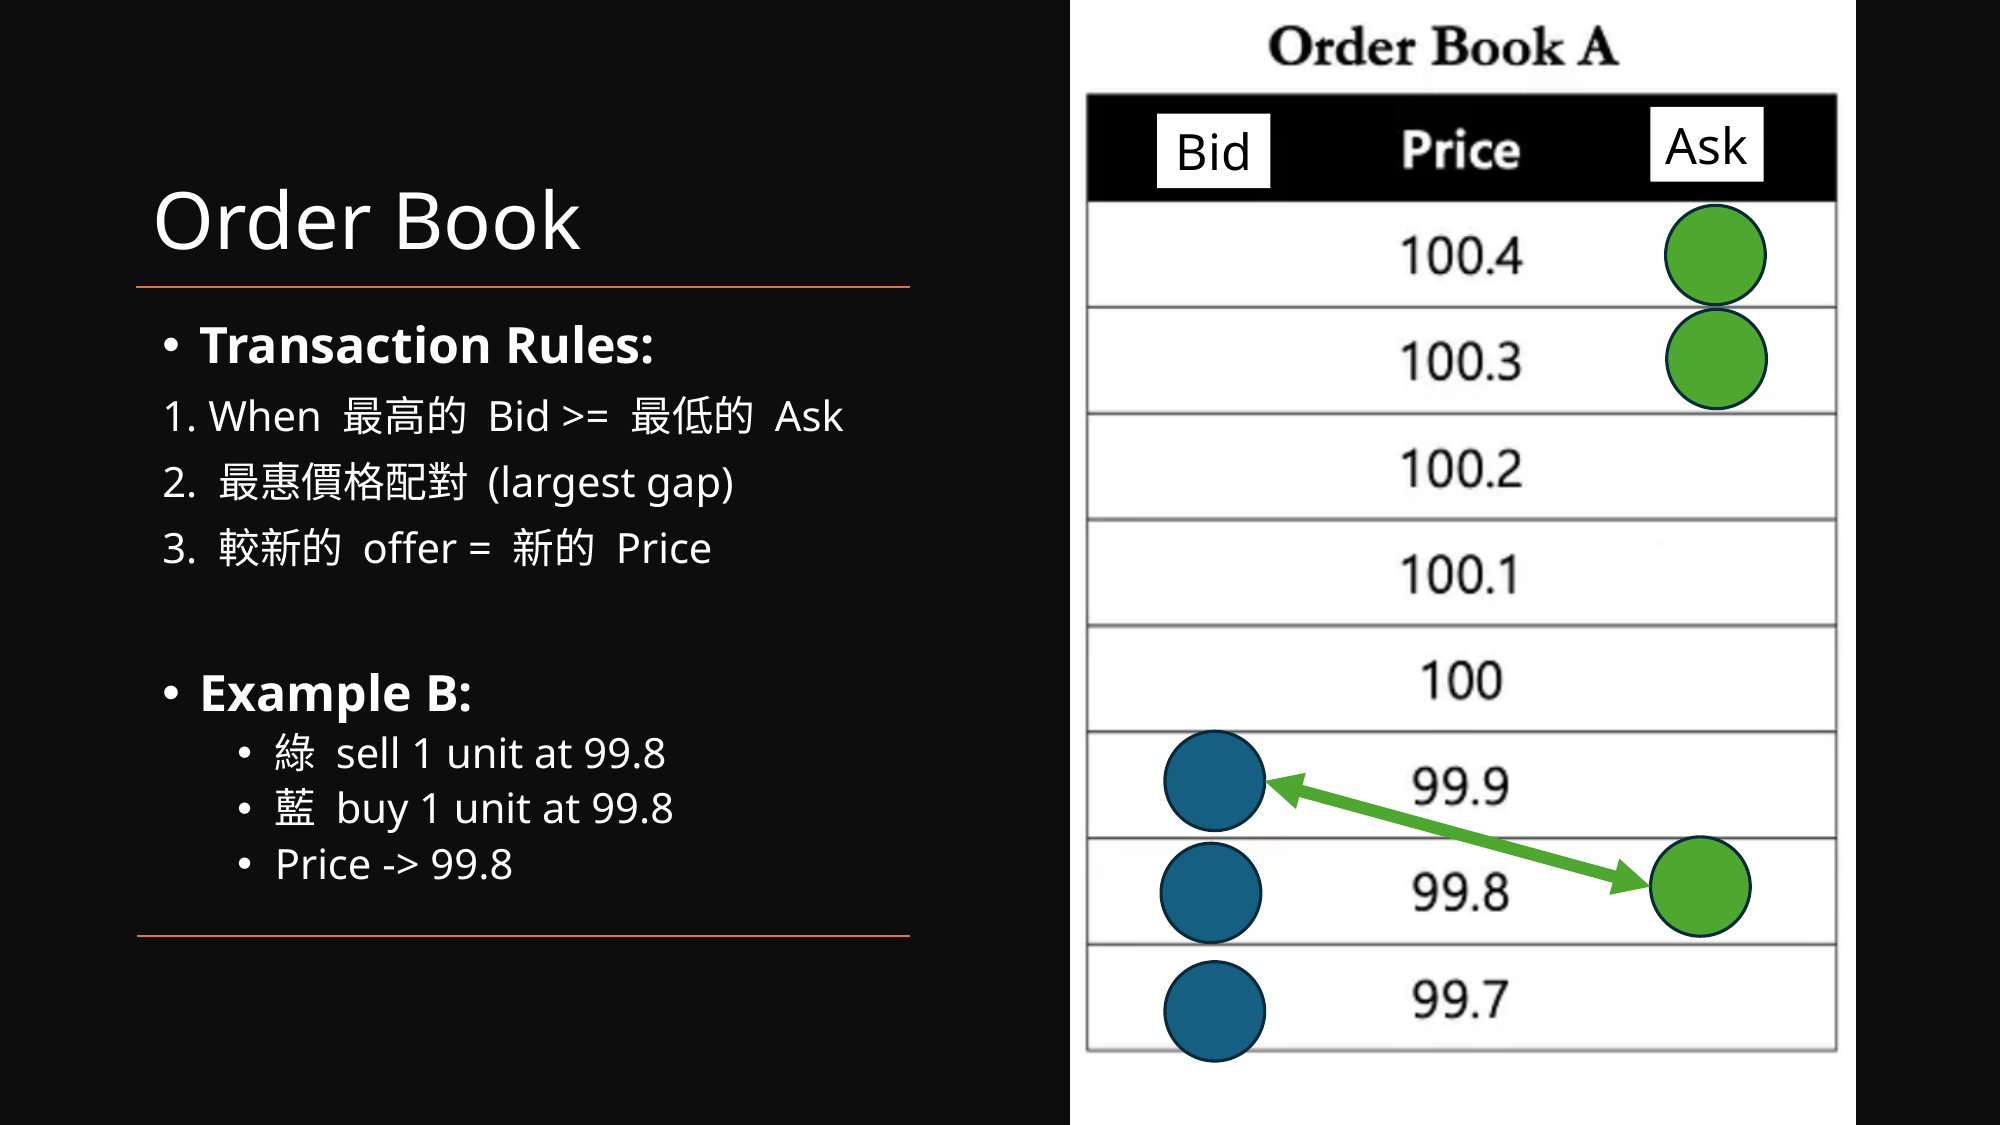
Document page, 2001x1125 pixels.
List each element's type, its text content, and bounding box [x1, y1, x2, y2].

text_box [1856, 0, 2000, 1125]
list Transaction Rules: 1. When 最高的 Bid >= 最低的 Ask 2. 最惠價格配對 (largest gap) 3. 較新的 offer = 新的 Price Example B: 綠 sell 1 unit at 99.8 藍 buy 1 unit at 99.8 Price -> 99.8 [147, 313, 900, 912]
title Order Book [137, 73, 910, 275]
text_box [0, 0, 1069, 1125]
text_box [1264, 780, 1651, 888]
picture [1069, 0, 1856, 1125]
